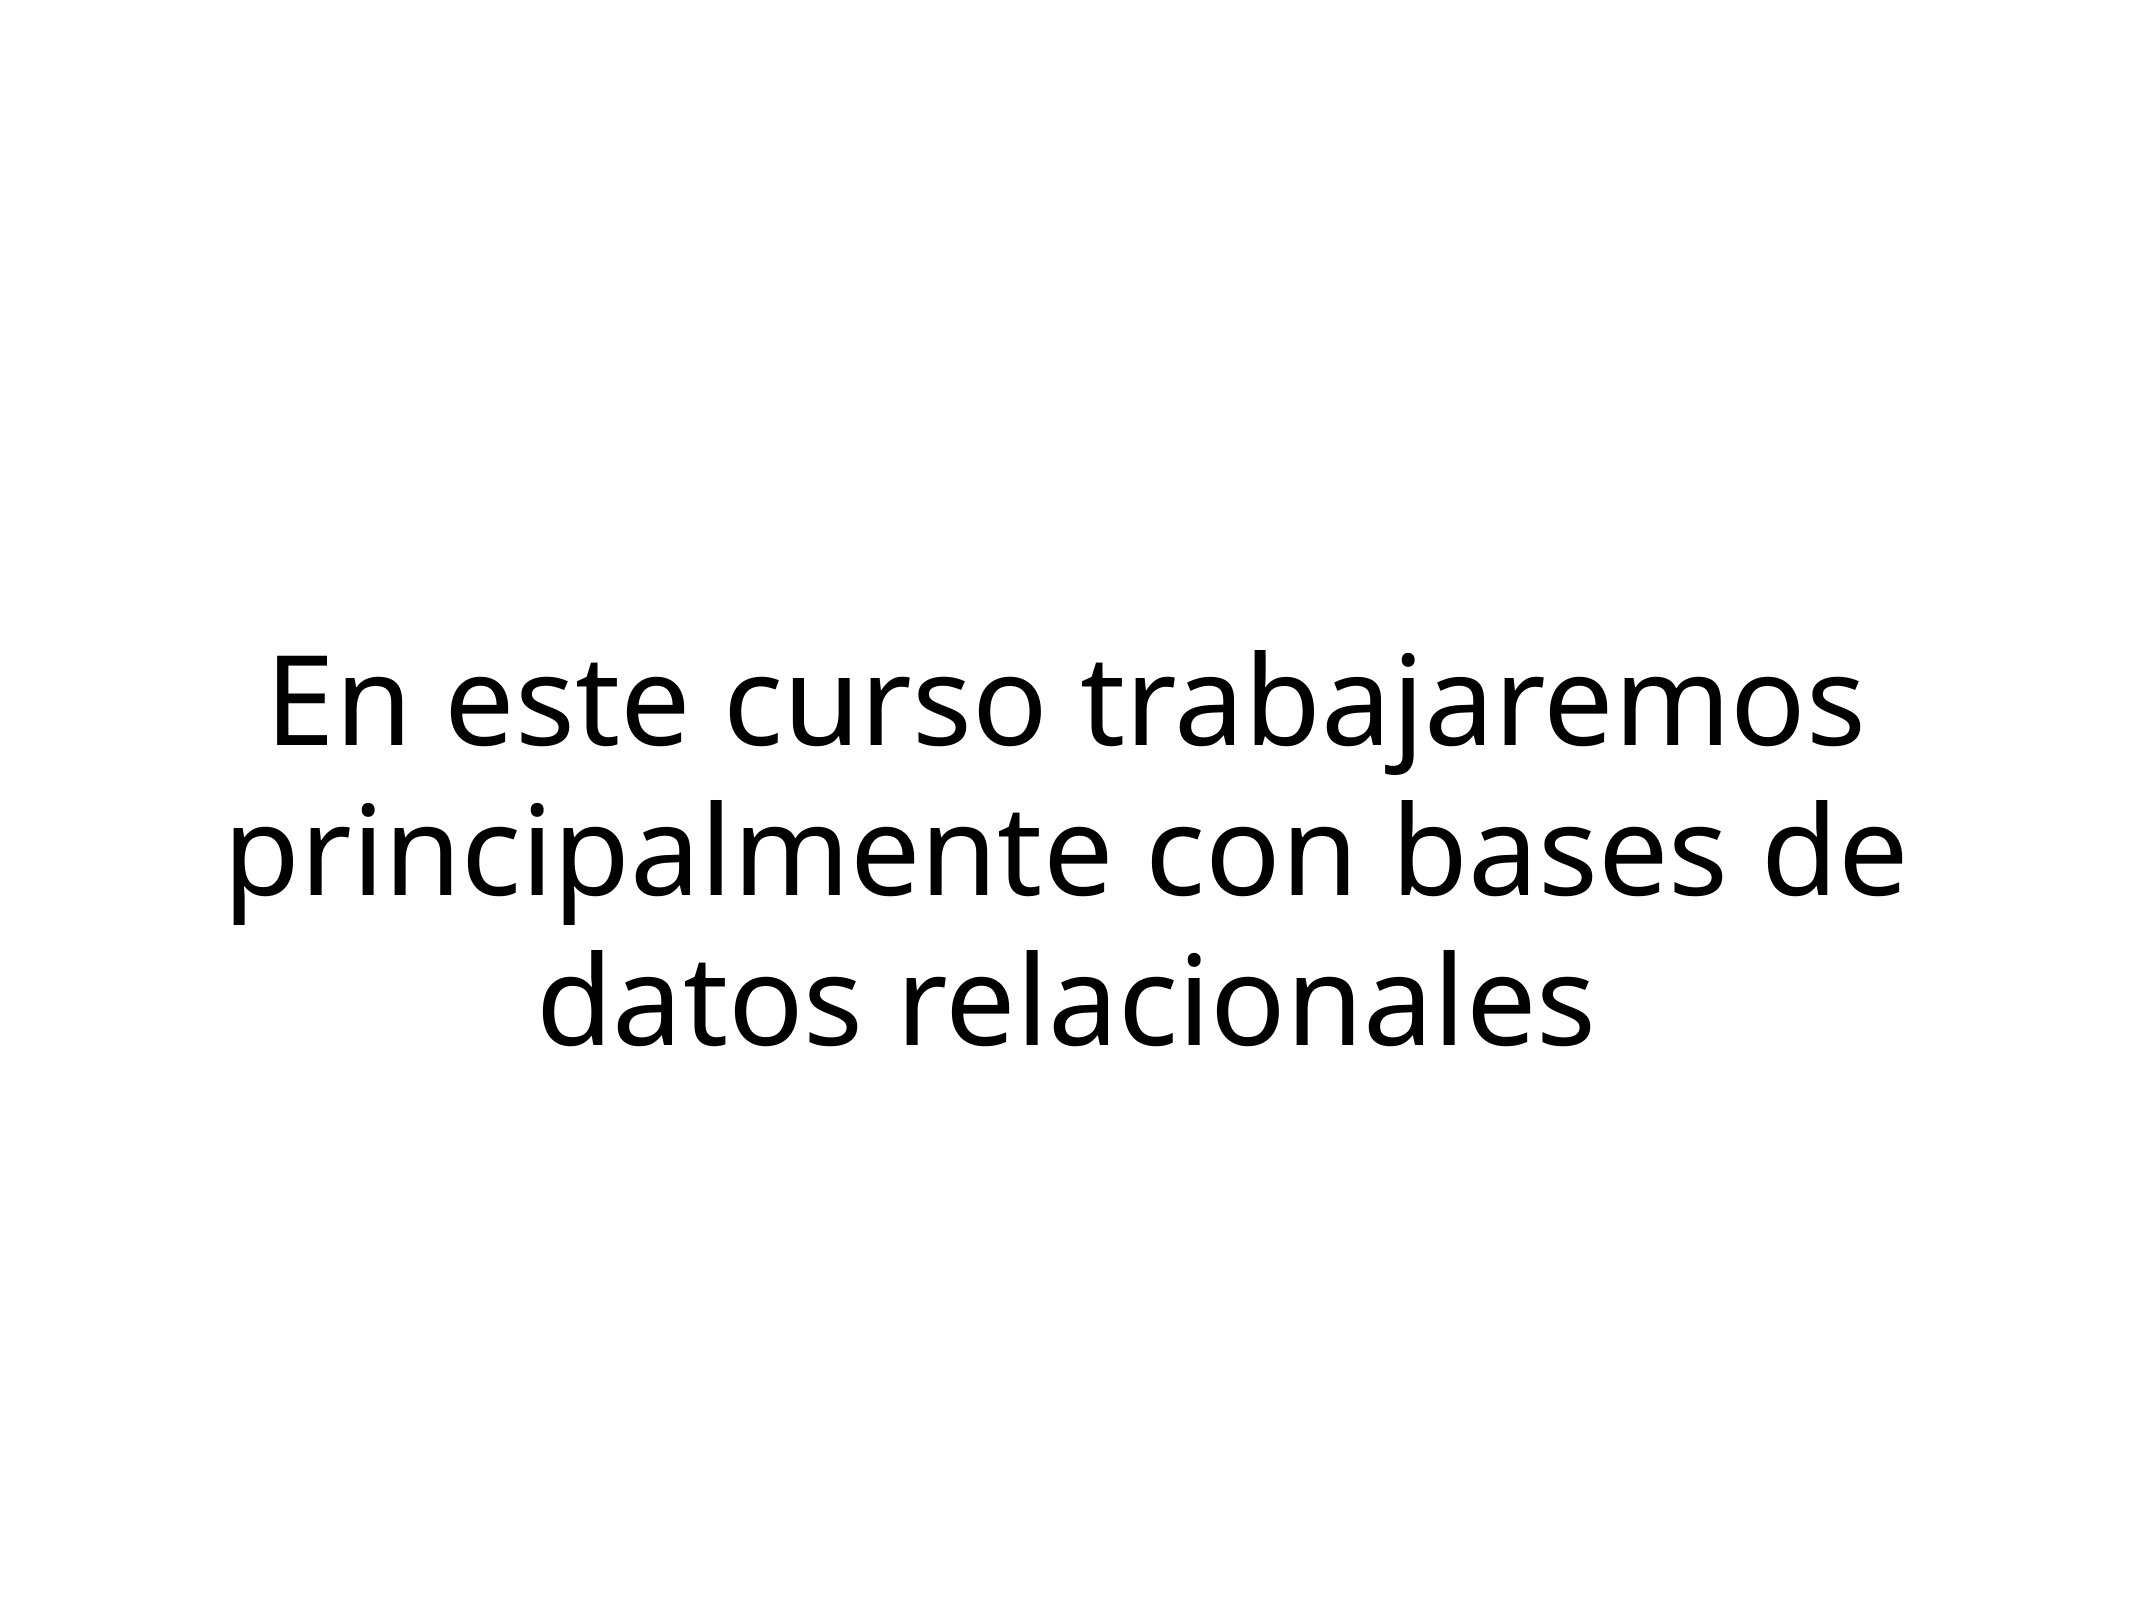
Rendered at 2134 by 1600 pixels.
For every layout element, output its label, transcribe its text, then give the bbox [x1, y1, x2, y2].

title En este curso trabajaremos principalmente con bases de datos relacionales [208, 529, 1925, 1071]
